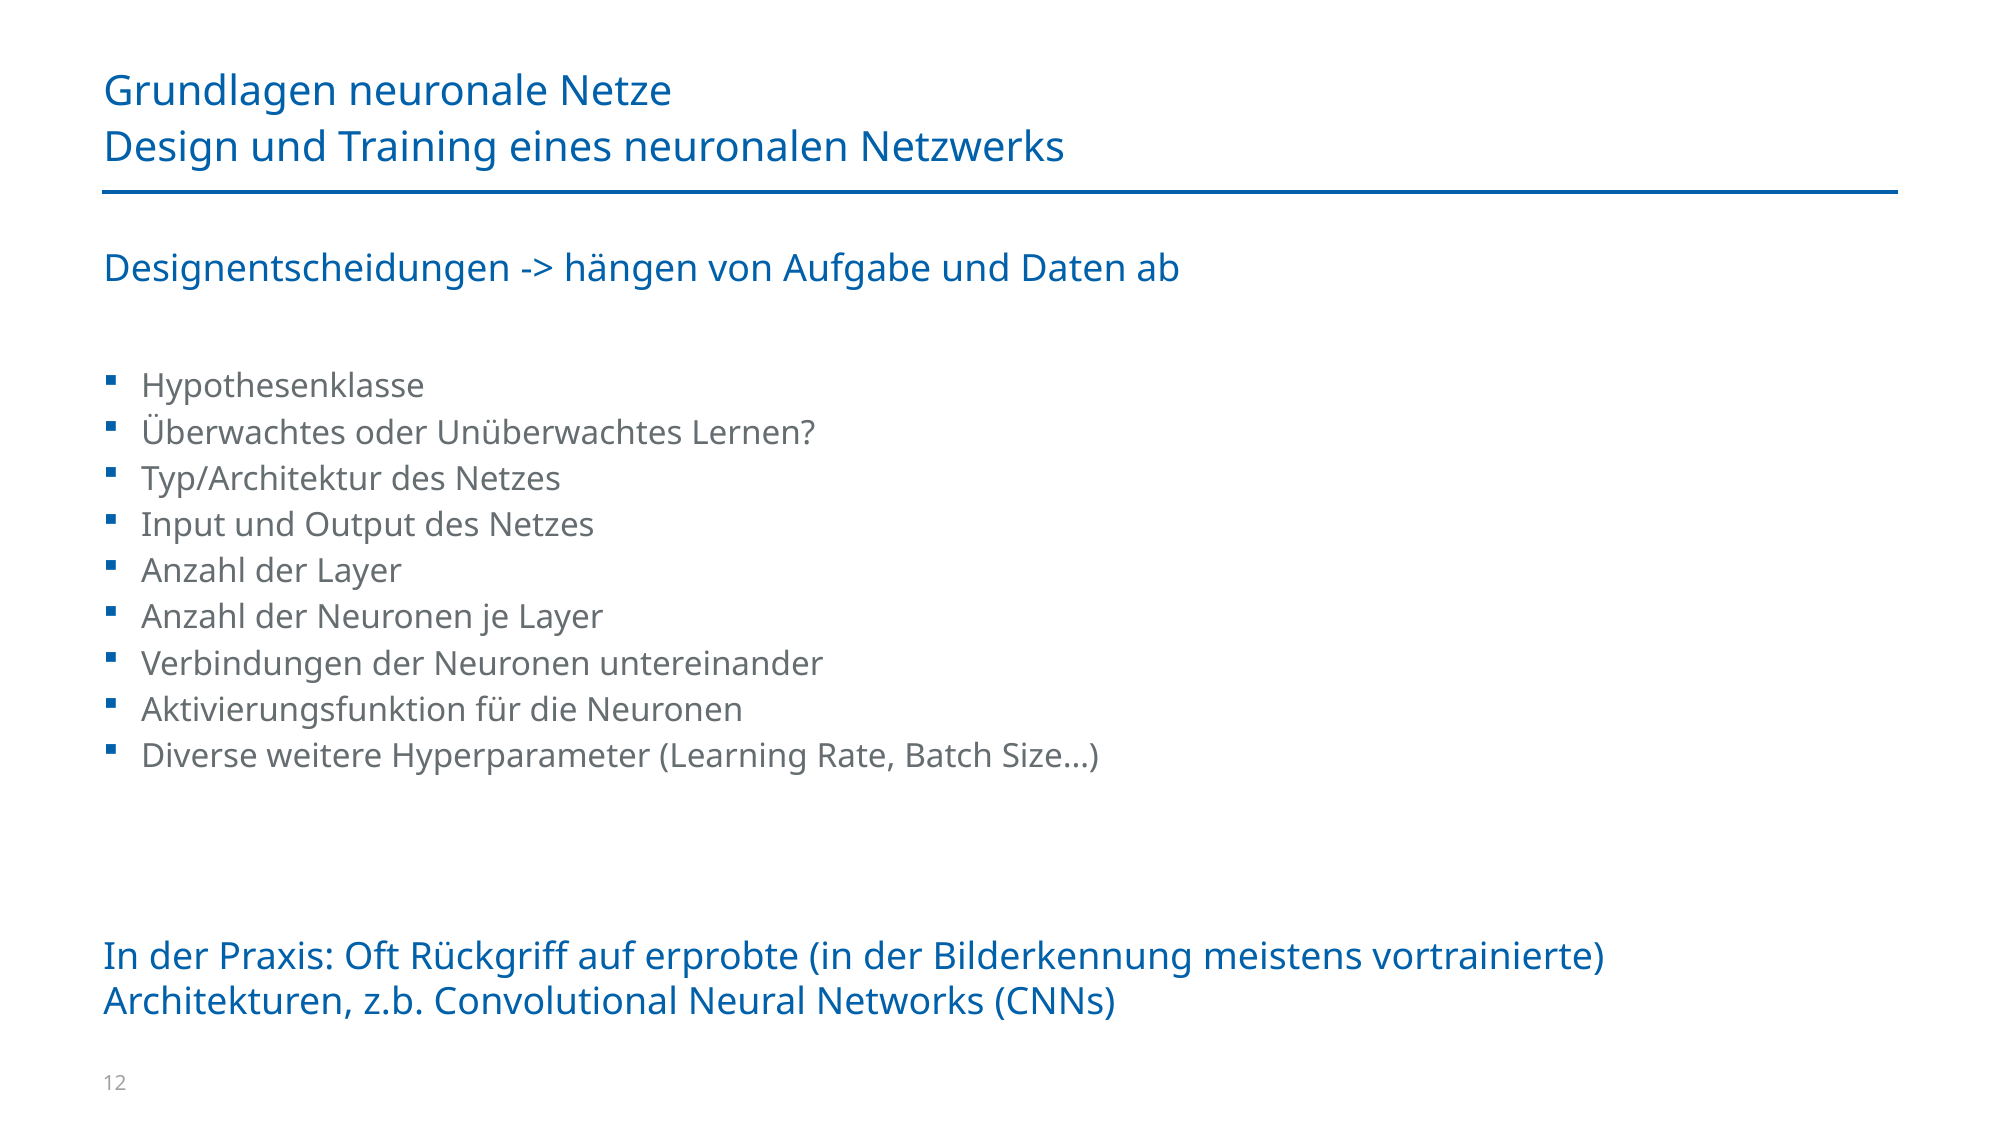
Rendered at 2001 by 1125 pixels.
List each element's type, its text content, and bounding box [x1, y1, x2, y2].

slide_number 12 [102, 1065, 182, 1089]
list Design und Training eines neuronalen Netzwerks [103, 116, 1898, 173]
title Grundlagen neuronale Netze [103, 60, 1898, 116]
list Designentscheidungen -> hängen von Aufgabe und Daten ab Hypothesenklasse Überwachtes oder Unüberwachtes Lernen? Typ/Architektur des Netzes Input und Output des Netzes Anzahl der Layer Anzahl der Neuronen je Layer Verbindungen der Neuronen untereinander Aktivierungsfunktion für die Neuronen Diverse weitere Hyperparameter (Learning Rate, Batch Size…) In der Praxis: Oft Rückgriff auf erprobte (in der Bilderkennung meistens vortrainierte) Architekturen, z.b. Convolutional Neural Networks (CNNs) [103, 243, 1782, 905]
